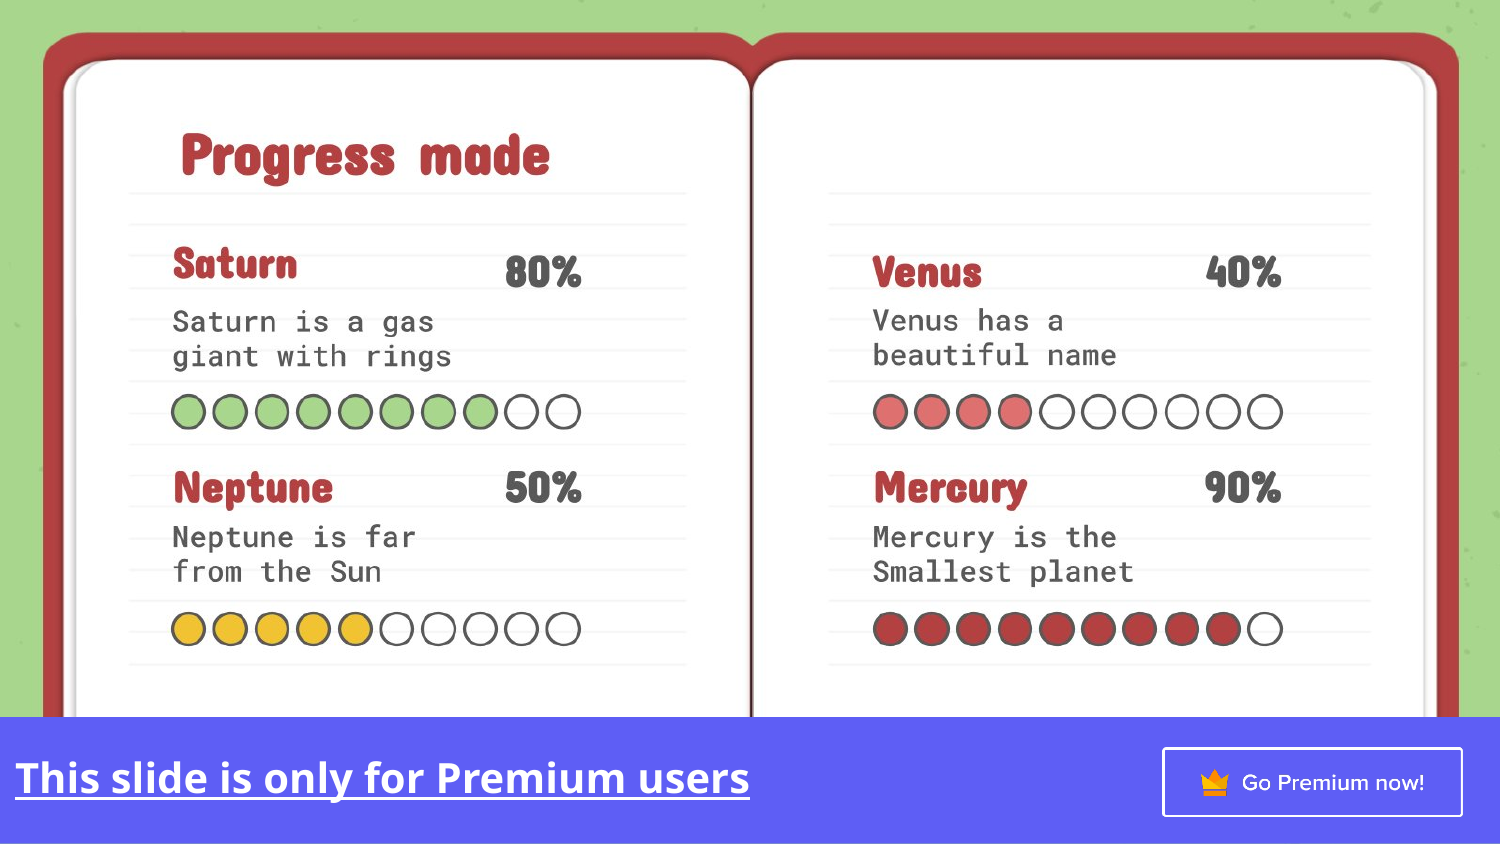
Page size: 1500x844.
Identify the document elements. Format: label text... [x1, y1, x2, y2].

picture [1162, 747, 1463, 817]
picture [0, 0, 1500, 717]
text_box This slide is only for Premium users [0, 717, 1500, 844]
